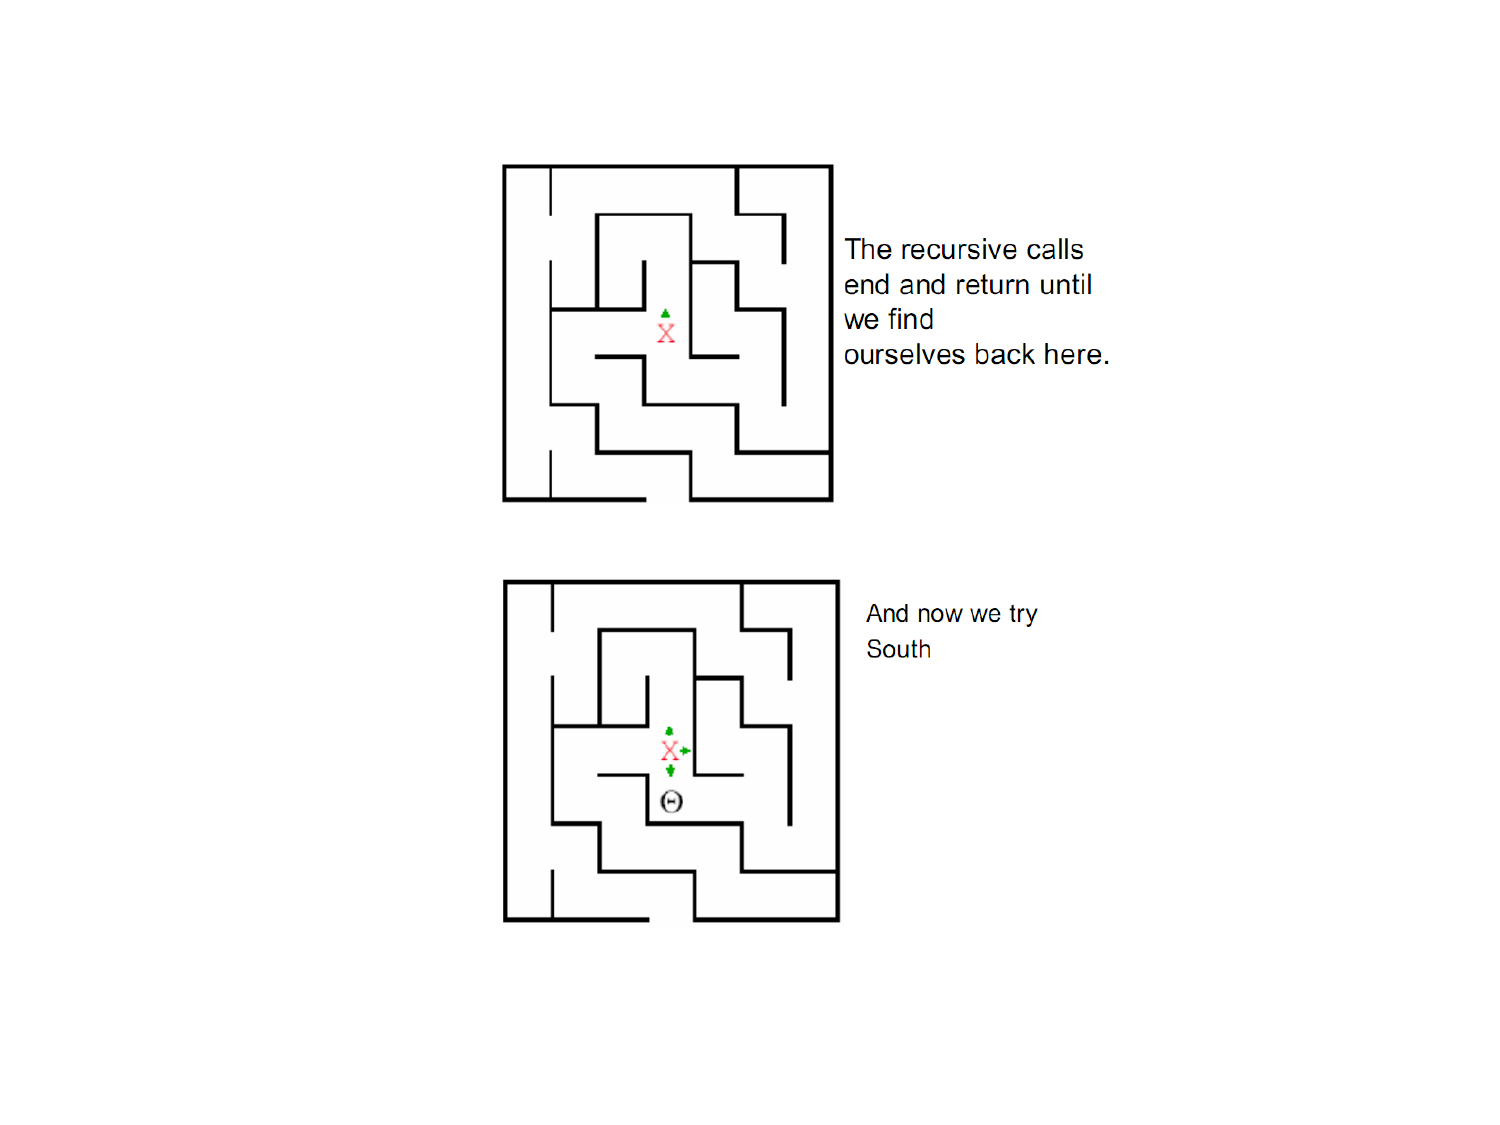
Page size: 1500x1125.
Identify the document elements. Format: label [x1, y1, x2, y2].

picture [494, 570, 1049, 933]
picture [494, 157, 1120, 513]
